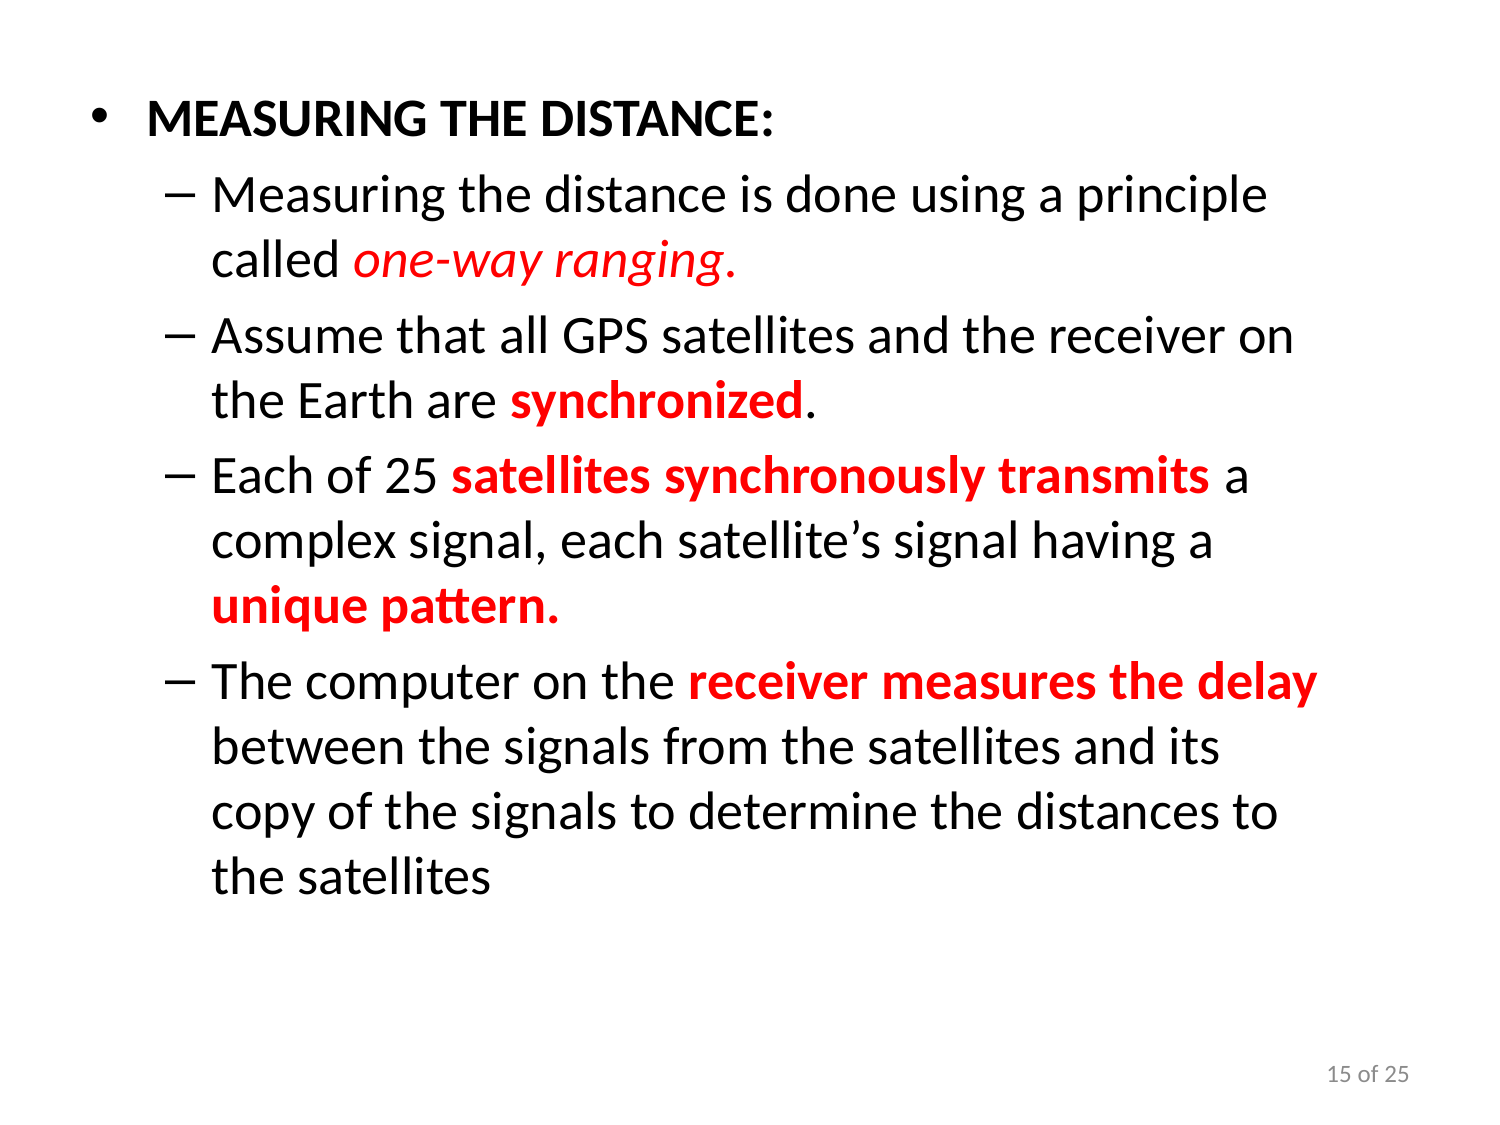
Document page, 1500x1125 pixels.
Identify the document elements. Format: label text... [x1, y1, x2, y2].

slide_number 15 of 25 [1074, 1042, 1425, 1103]
list Measuring the distance: Measuring the distance is done using a principle called one-way ranging. Assume that all GPS satellites and the receiver on the Earth are synchronized. Each of 25 satellites synchronously transmits a complex signal, each satellite’s signal having a unique pattern. The computer on the receiver measures the delay between the signals from the satellites and its copy of the signals to determine the distances to the satellites [75, 75, 1350, 913]
